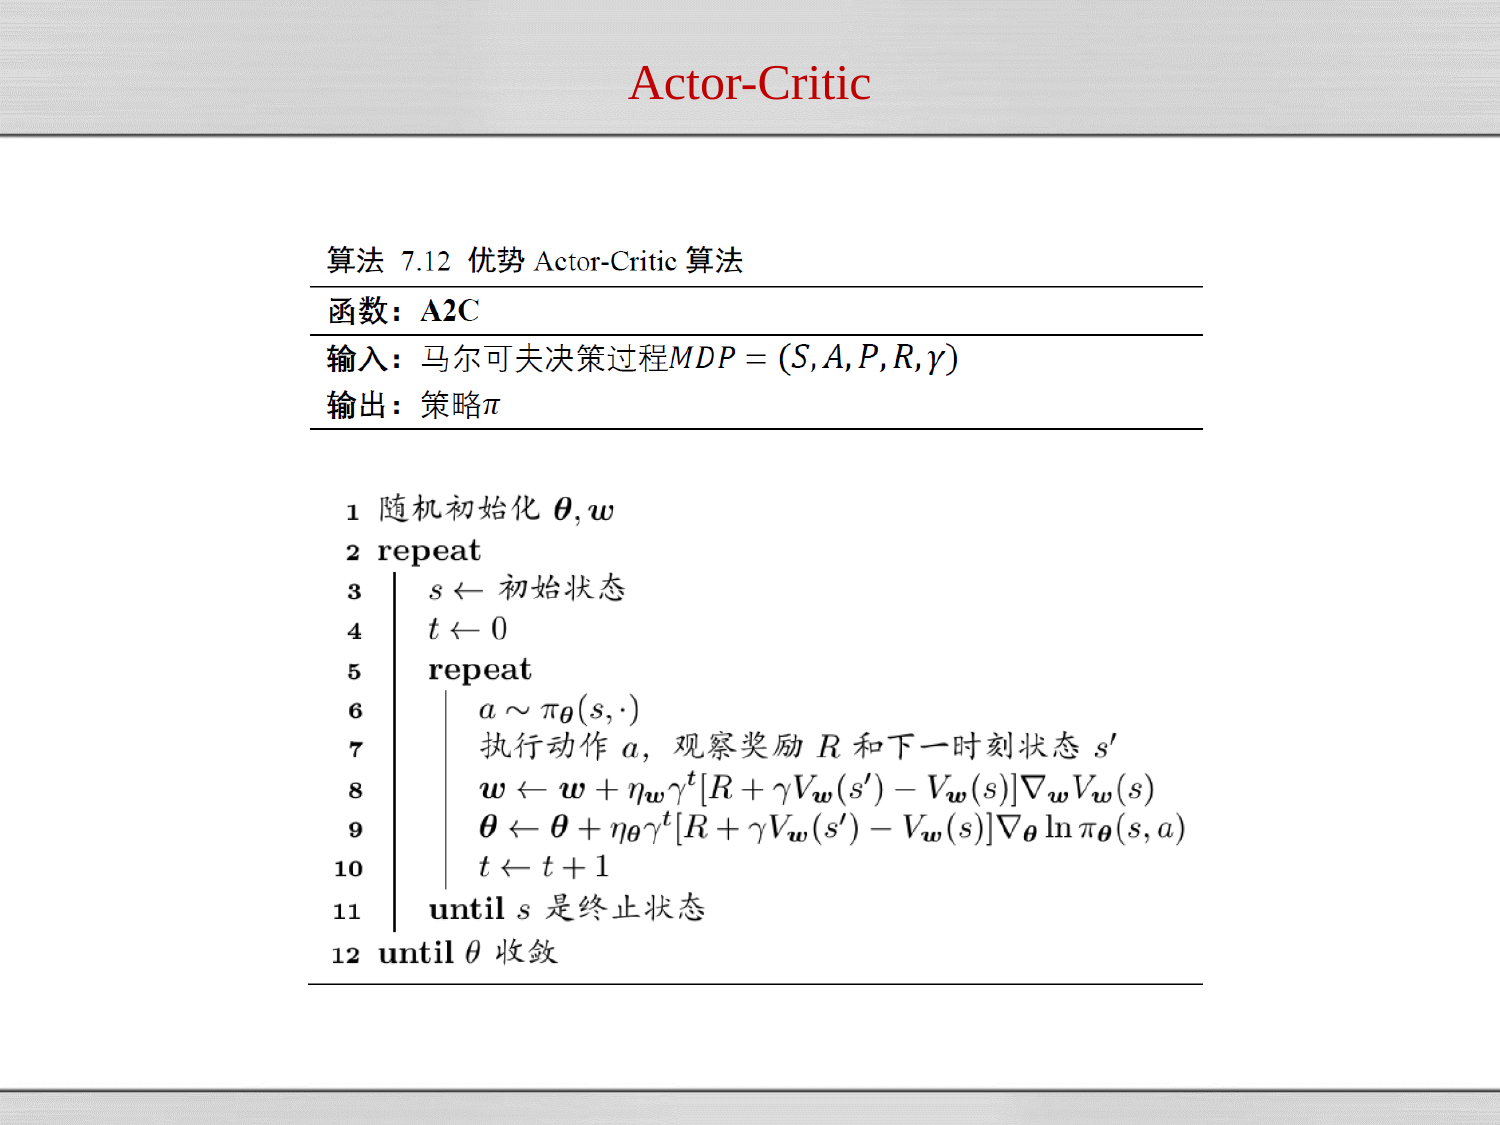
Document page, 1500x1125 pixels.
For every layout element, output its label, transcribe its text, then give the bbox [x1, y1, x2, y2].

picture [0, 0, 1500, 1125]
title Actor-Critic [134, 20, 1366, 129]
